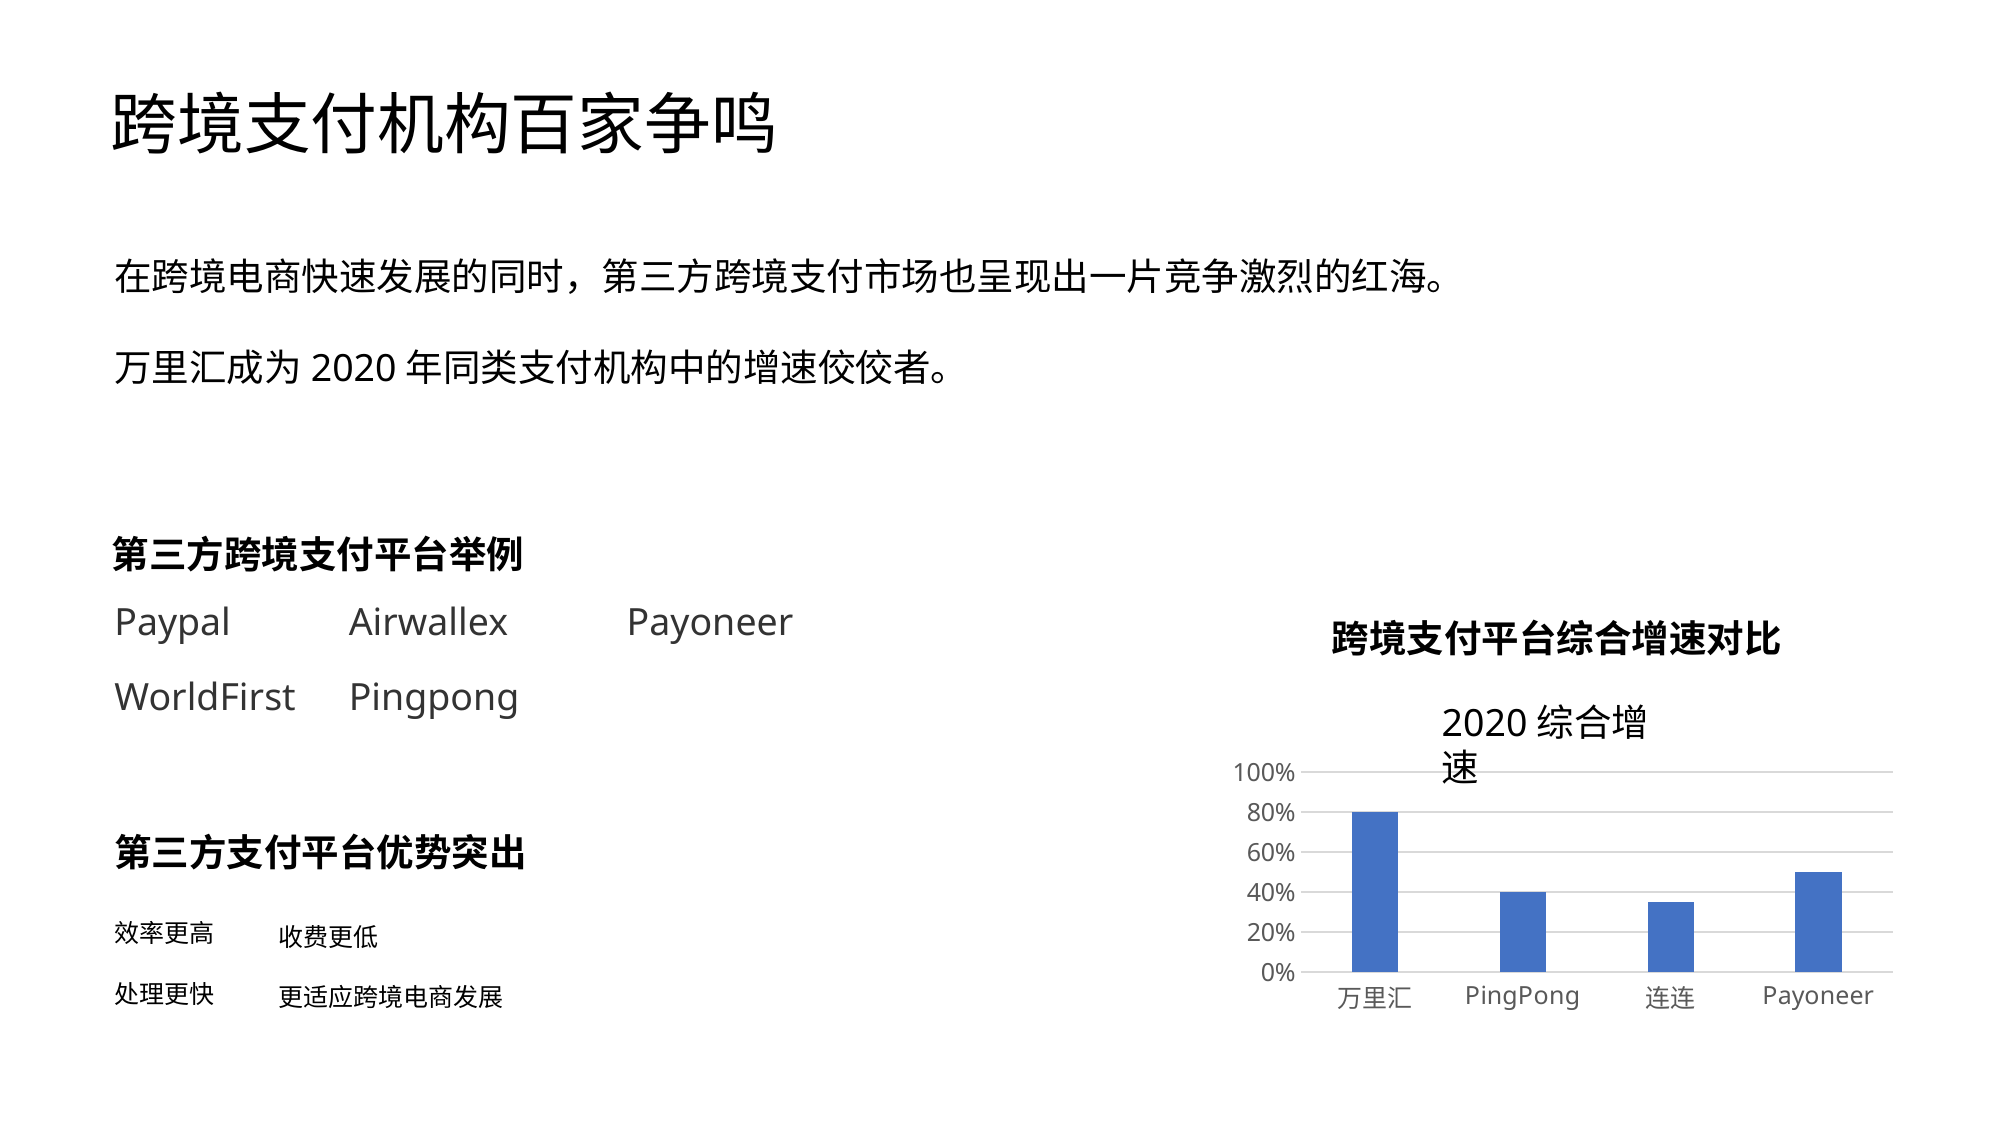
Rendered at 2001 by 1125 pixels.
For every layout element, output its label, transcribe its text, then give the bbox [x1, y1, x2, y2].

text_box 第三方支付平台优势突出 [99, 821, 591, 881]
text_box 收费更低 [264, 914, 522, 959]
text_box 万里汇成为2020年同类支付机构中的增速佼佼者。 [99, 336, 1100, 396]
text_box 更适应跨境电商发展 [264, 974, 522, 1020]
text_box 在跨境电商快速发展的同时，第三方跨境支付市场也呈现出一片竞争激烈的红海。 [99, 245, 1800, 306]
text_box 跨境支付机构百家争鸣 [95, 74, 1096, 170]
text_box 处理更快 [99, 970, 357, 1016]
text_box Pingpong [334, 665, 567, 726]
text_box 跨境支付平台综合增速对比 [1317, 607, 1809, 668]
text_box Paypal [99, 590, 332, 650]
chart [1218, 749, 1907, 1022]
text_box Payoneer [611, 590, 845, 650]
text_box WorldFirst [99, 665, 332, 726]
text_box 效率更高 [99, 910, 357, 955]
text_box Airwallex [334, 590, 567, 650]
text_box 第三方跨境支付平台举例 [96, 523, 589, 583]
text_box 2020综合增速 [1426, 691, 1699, 749]
